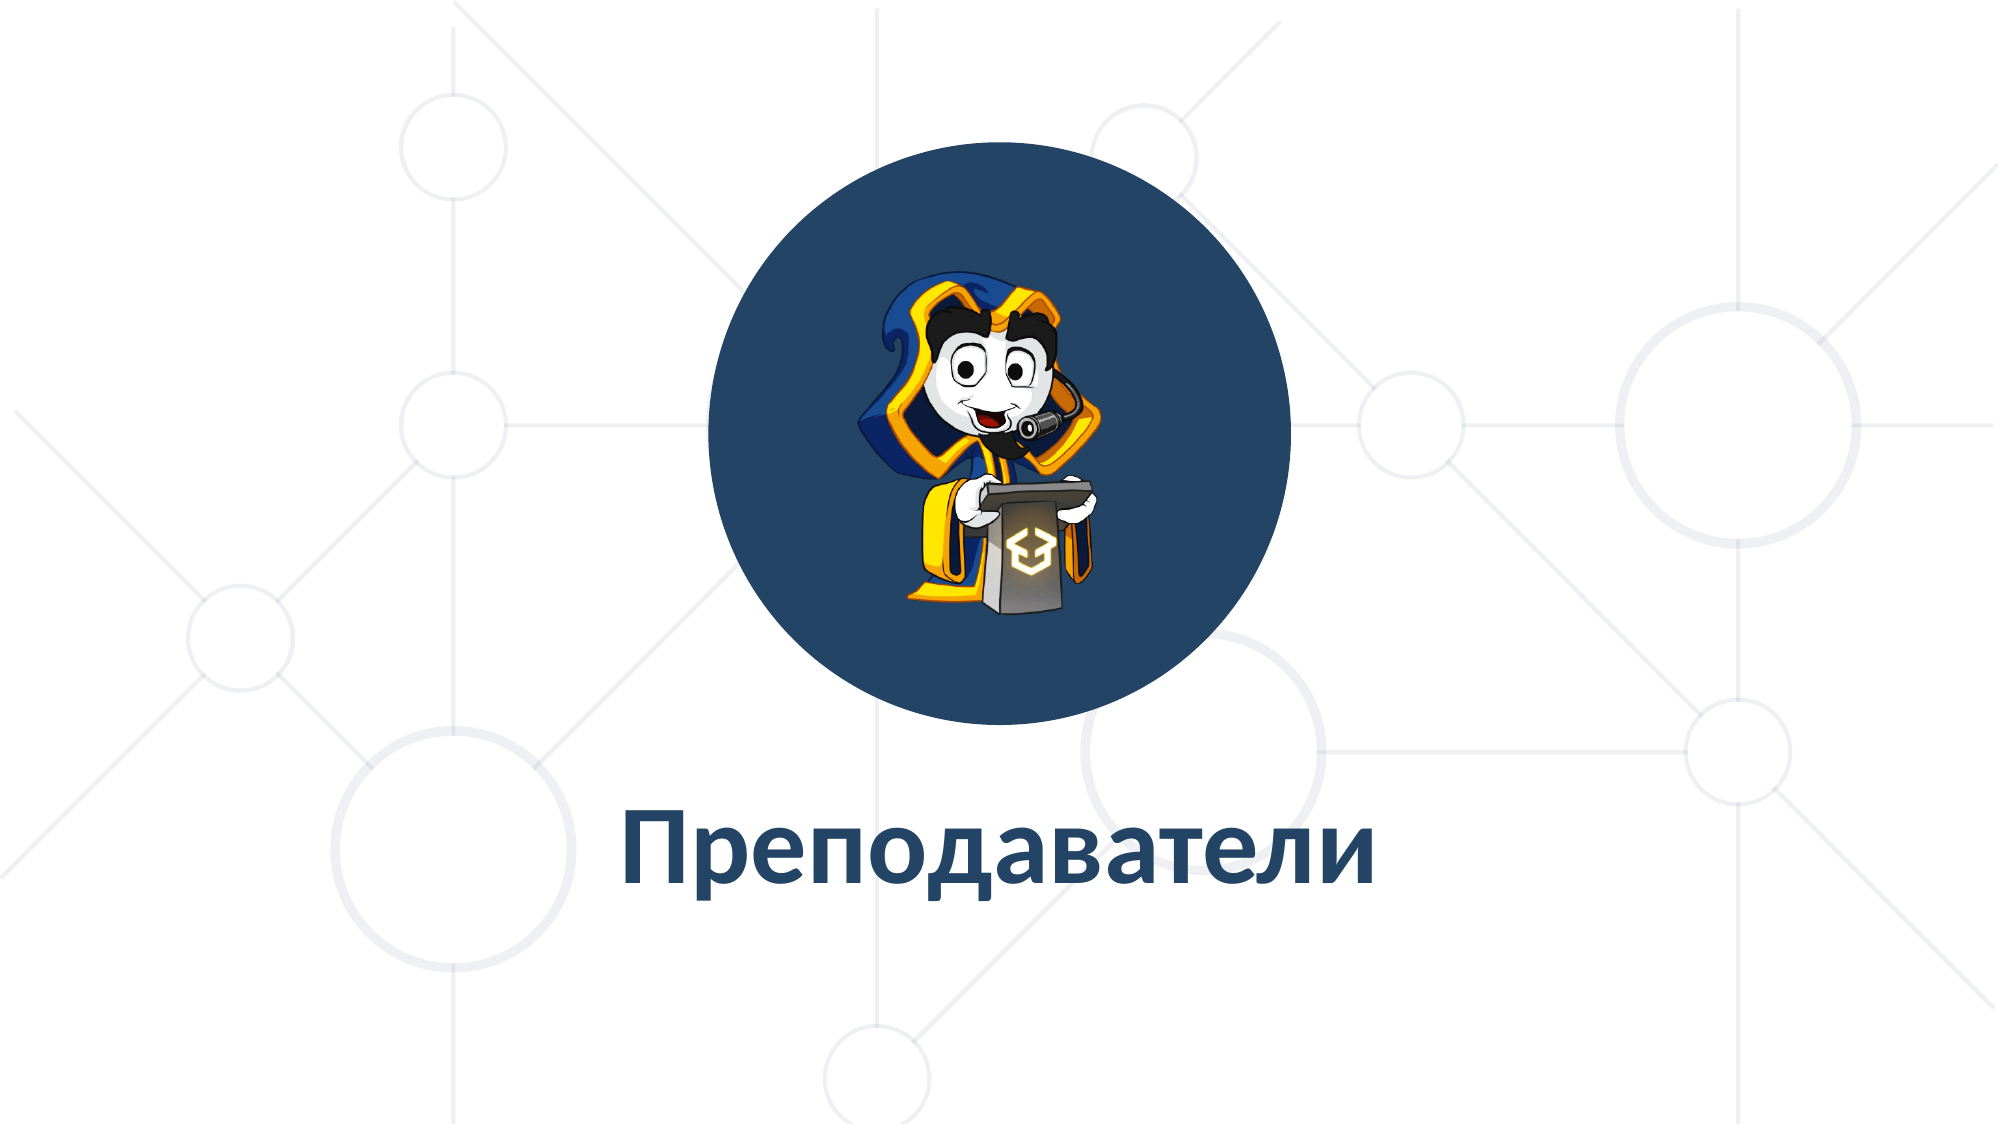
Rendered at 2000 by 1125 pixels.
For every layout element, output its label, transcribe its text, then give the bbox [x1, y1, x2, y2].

picture [808, 249, 1191, 632]
list Преподаватели [100, 771, 1899, 898]
